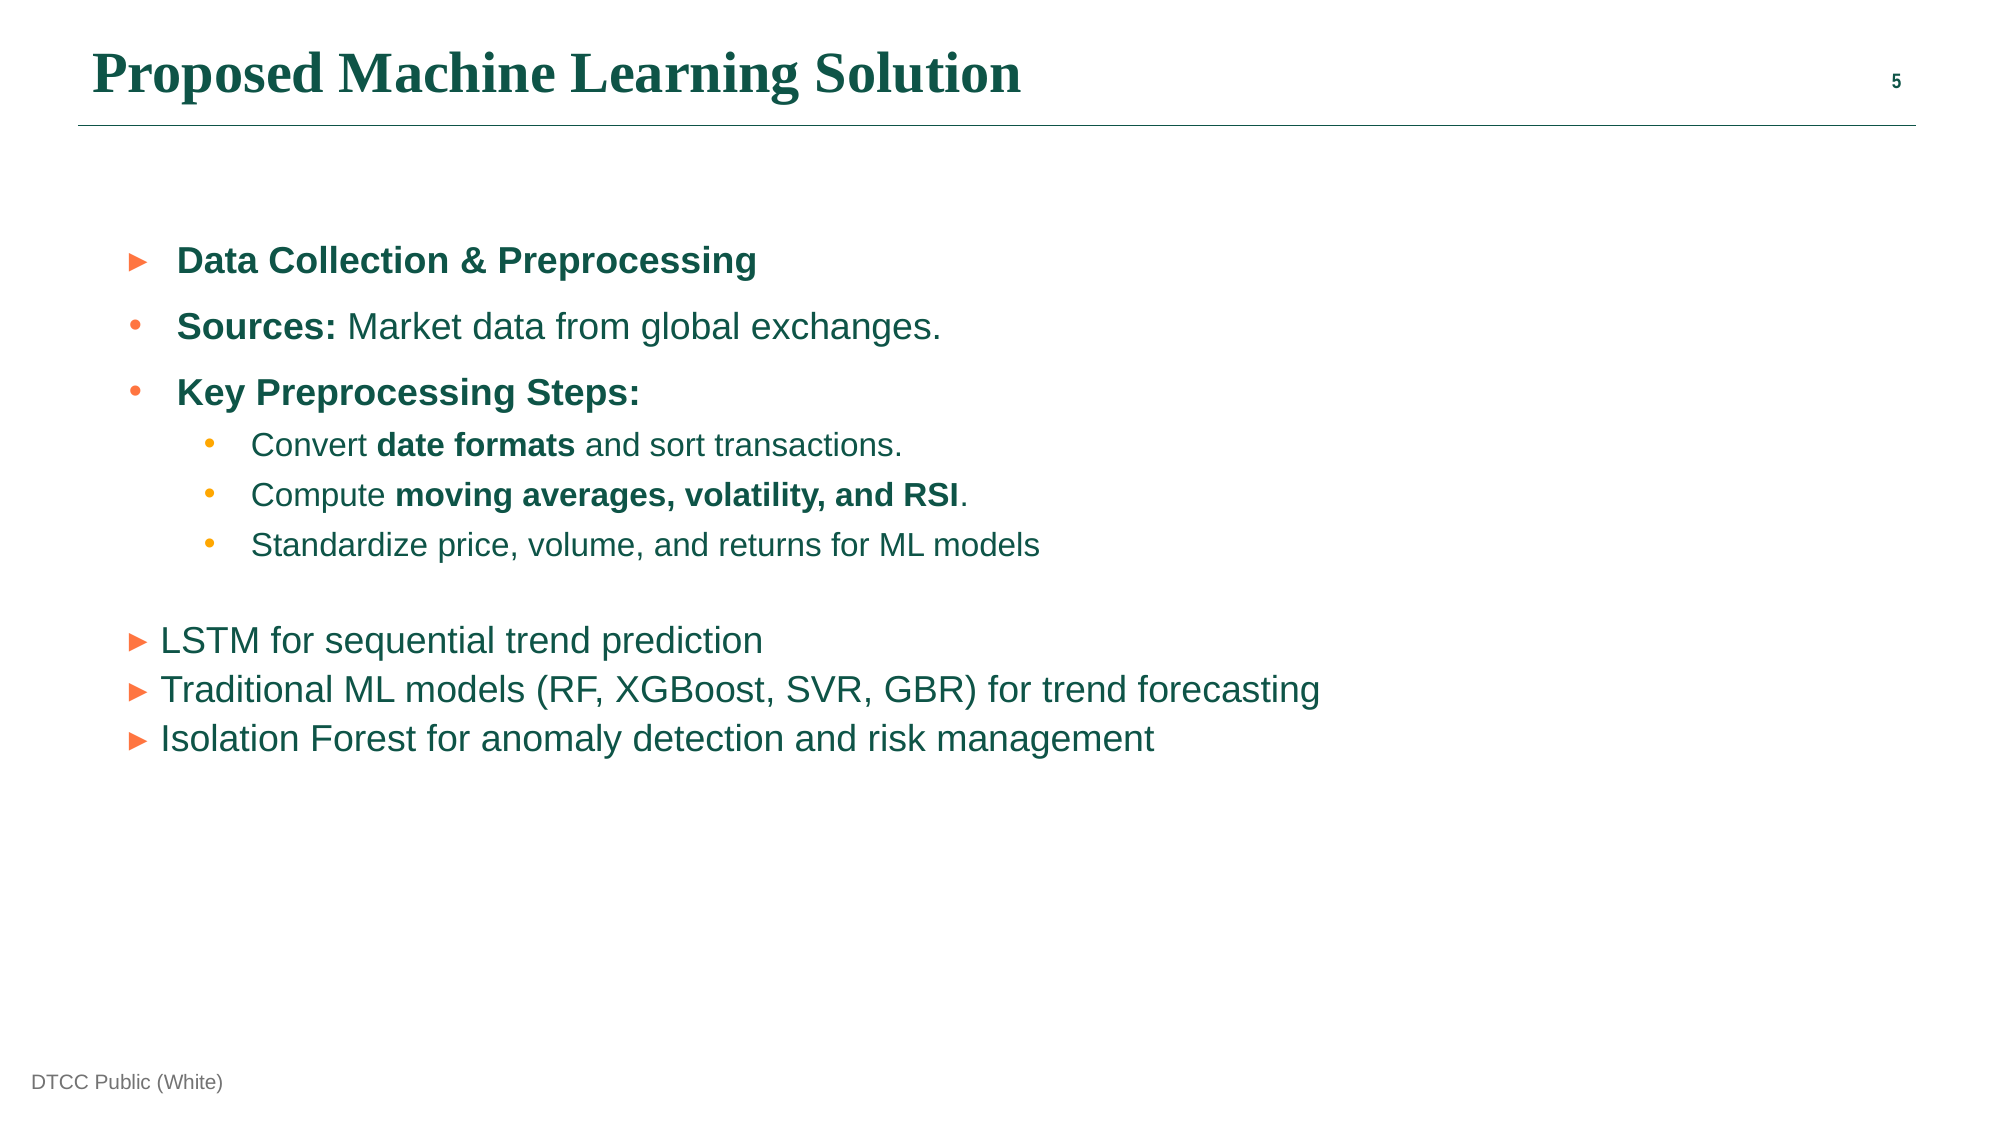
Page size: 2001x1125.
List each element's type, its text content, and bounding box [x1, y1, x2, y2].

text_box Proposed Machine Learning Solution [77, 34, 1860, 124]
text_box Data Collection & Preprocessing Sources: Market data from global exchanges. Key Preprocessing Steps: Convert date formats and sort transactions. Compute moving averages, volatility, and RSI. Standardize price, volume, and returns for ML models LSTM for sequential trend prediction Traditional ML models (RF, XGBoost, SVR, GBR) for trend forecasting Isolation Forest for anomaly detection and risk management [114, 160, 1859, 843]
text_box Proposed Machine Learning Solution [77, 126, 1860, 131]
